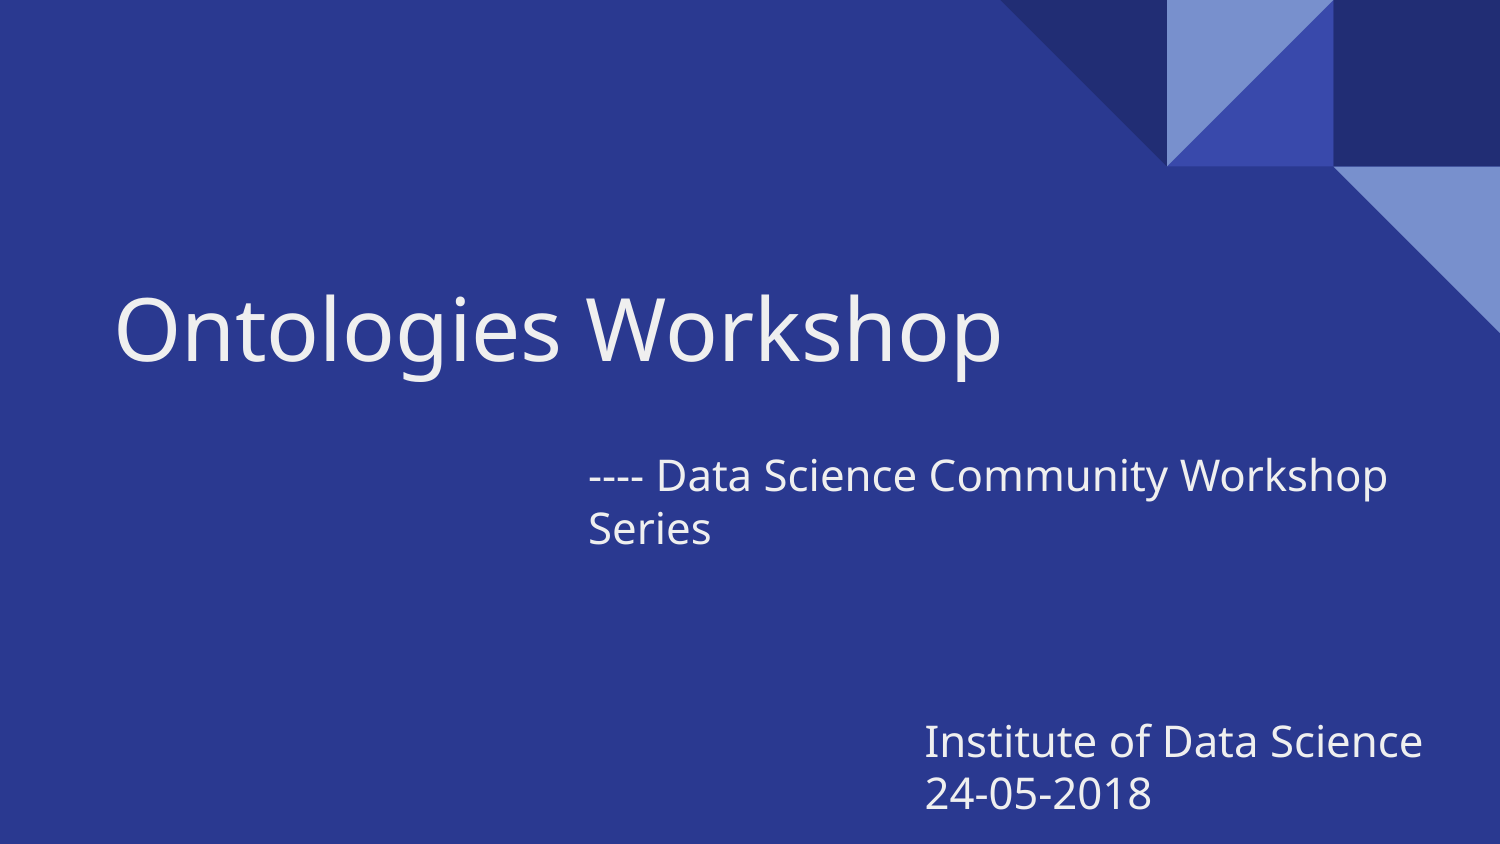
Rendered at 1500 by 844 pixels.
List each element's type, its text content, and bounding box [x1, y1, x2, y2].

subtitle ---- Data Science Community Workshop Series [573, 433, 1499, 505]
subtitle Institute of Data Science 24-05-2018 [909, 698, 1497, 798]
title Ontologies Workshop [98, 256, 1447, 394]
